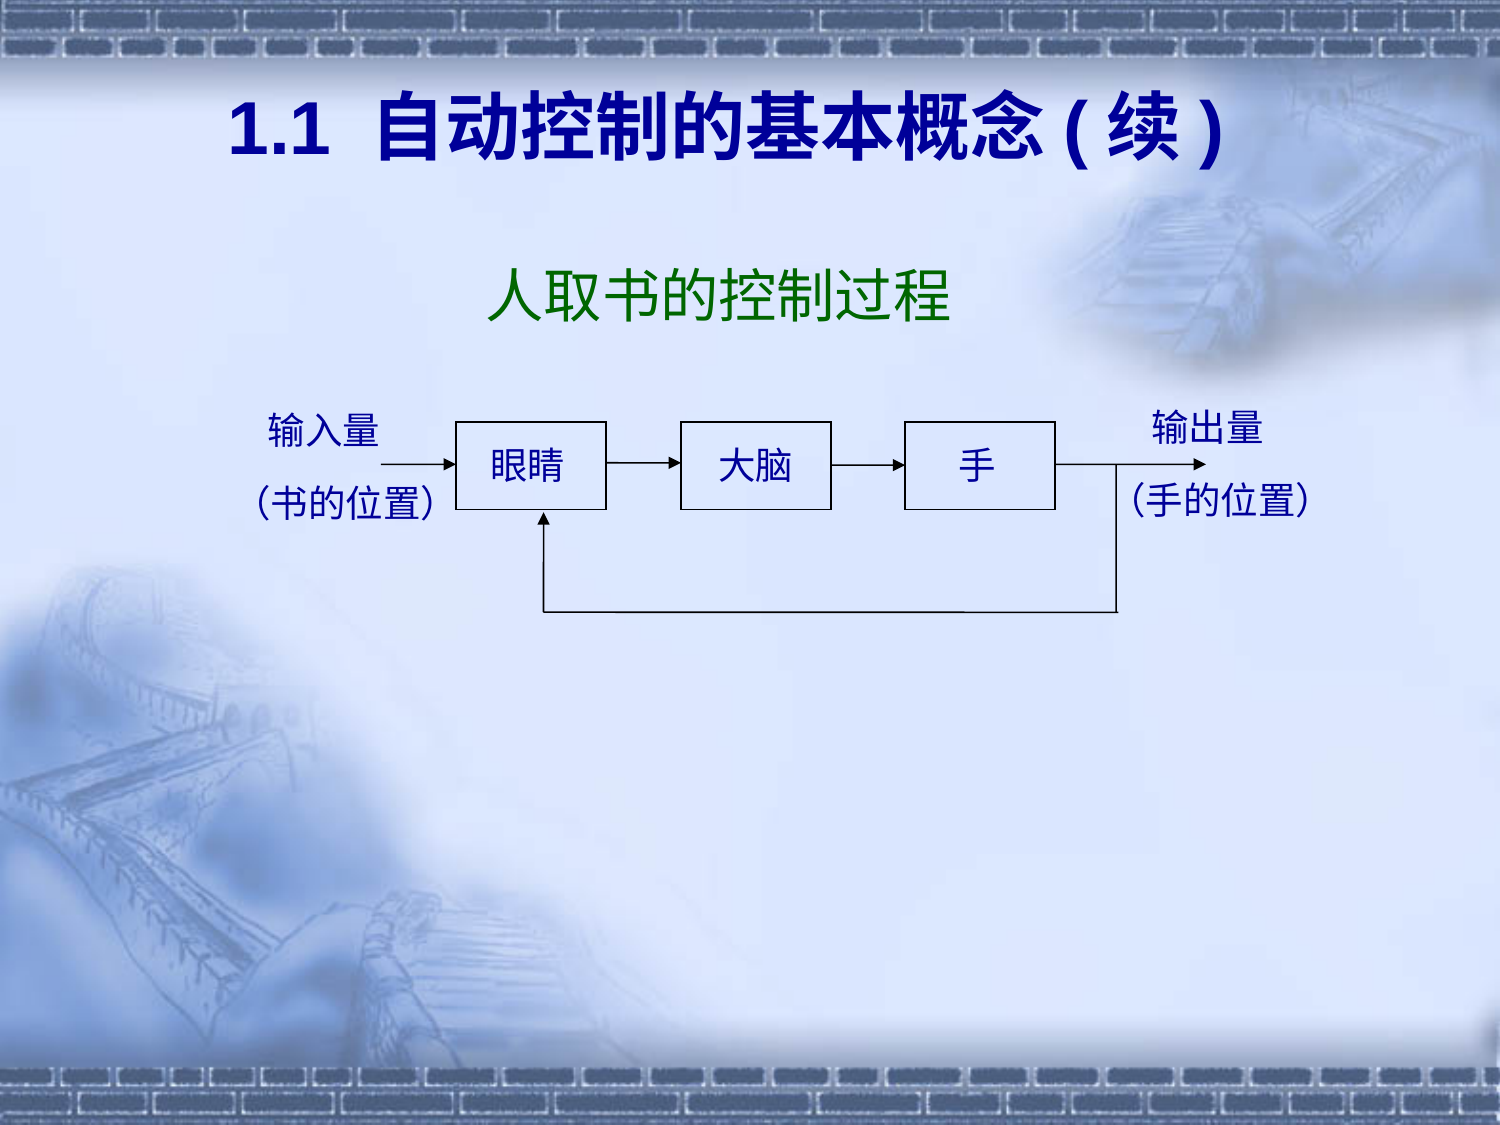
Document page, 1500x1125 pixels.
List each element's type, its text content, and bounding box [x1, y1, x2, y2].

title 人取书的控制过程 [200, 219, 1238, 388]
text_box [218, 396, 1394, 613]
text_box 1.1 自动控制的基本概念(续) [88, 31, 1364, 219]
picture [0, 0, 1500, 1125]
